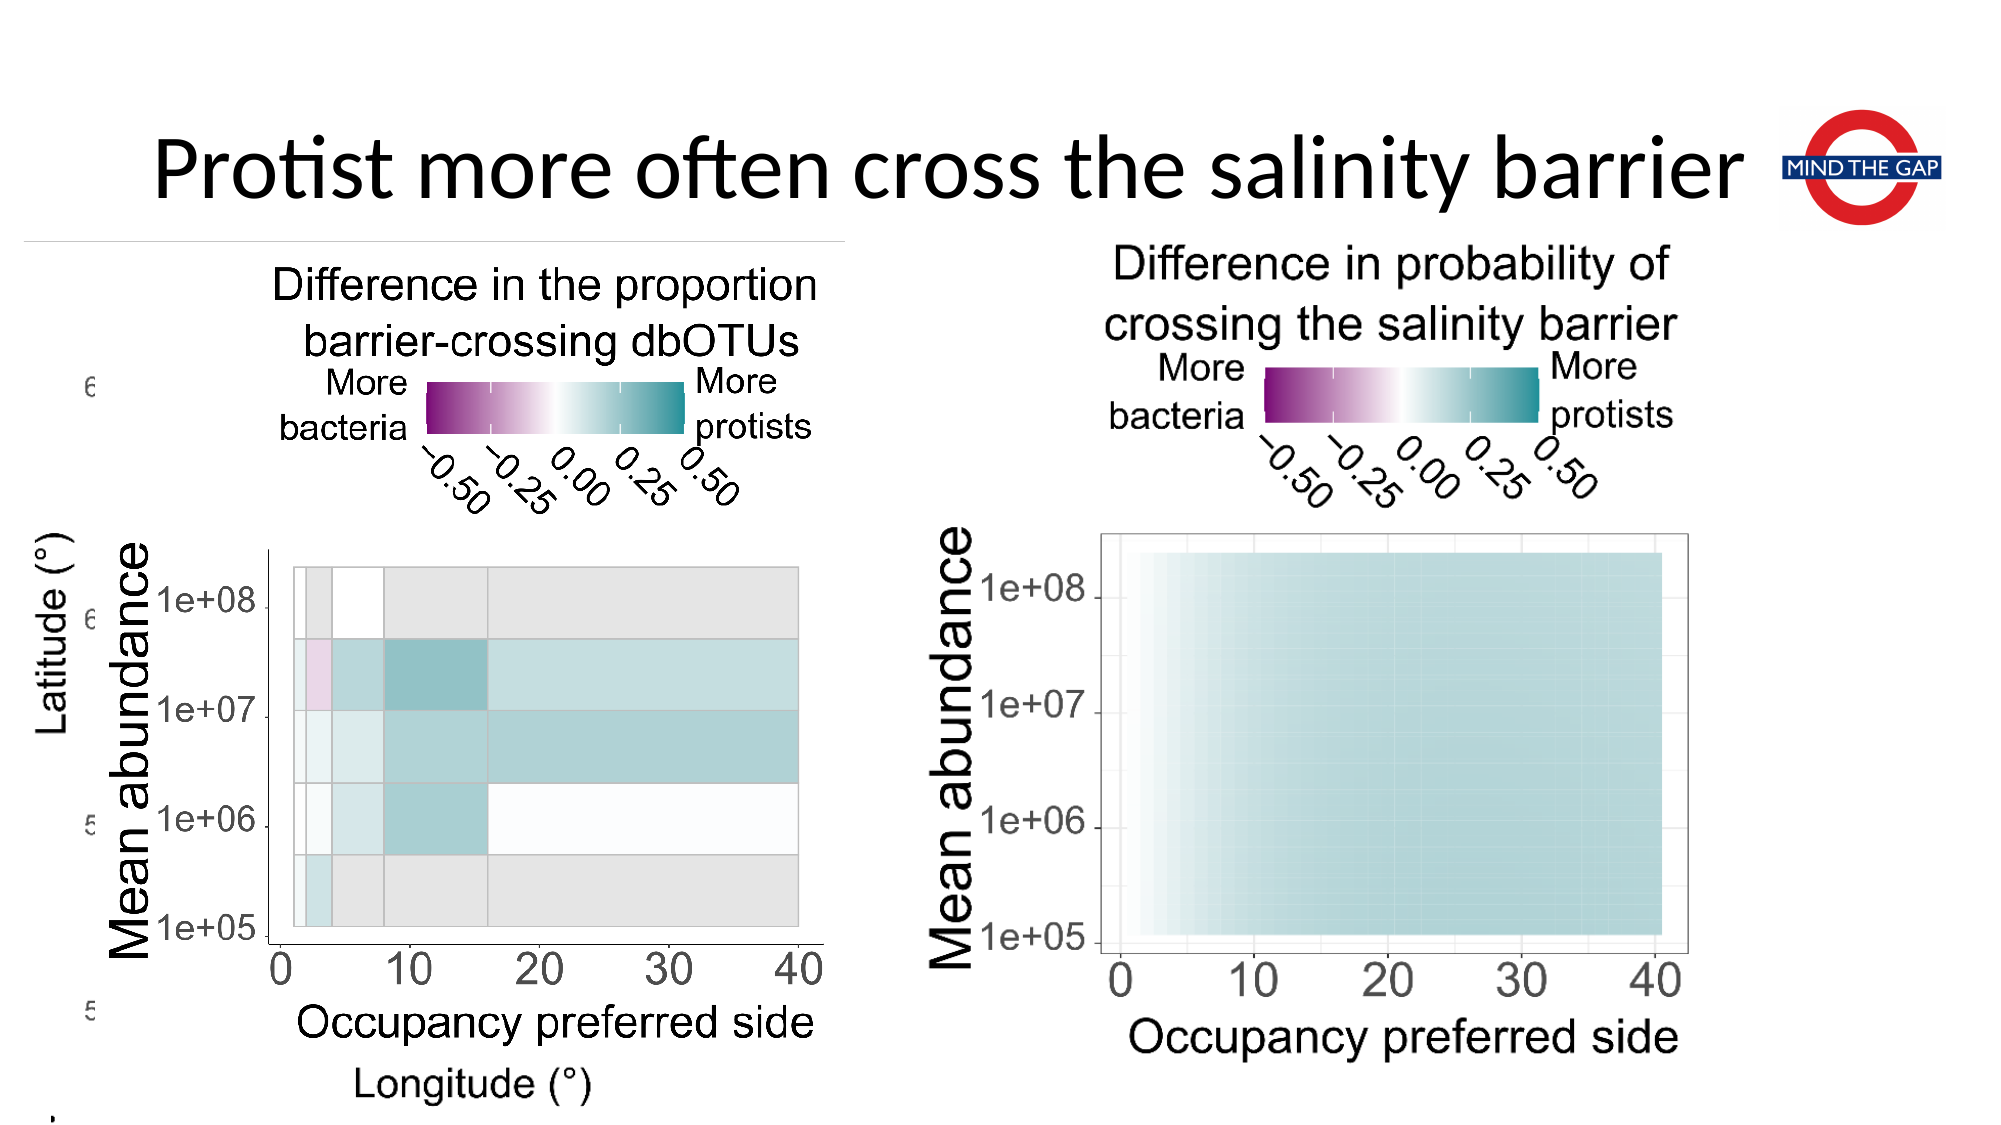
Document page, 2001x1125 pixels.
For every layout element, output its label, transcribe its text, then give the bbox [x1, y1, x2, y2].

picture [1779, 105, 1946, 232]
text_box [4, 221, 846, 1125]
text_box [914, 217, 1705, 1084]
title Protist more often cross the salinity barrier [137, 59, 1863, 278]
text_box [94, 250, 838, 1066]
